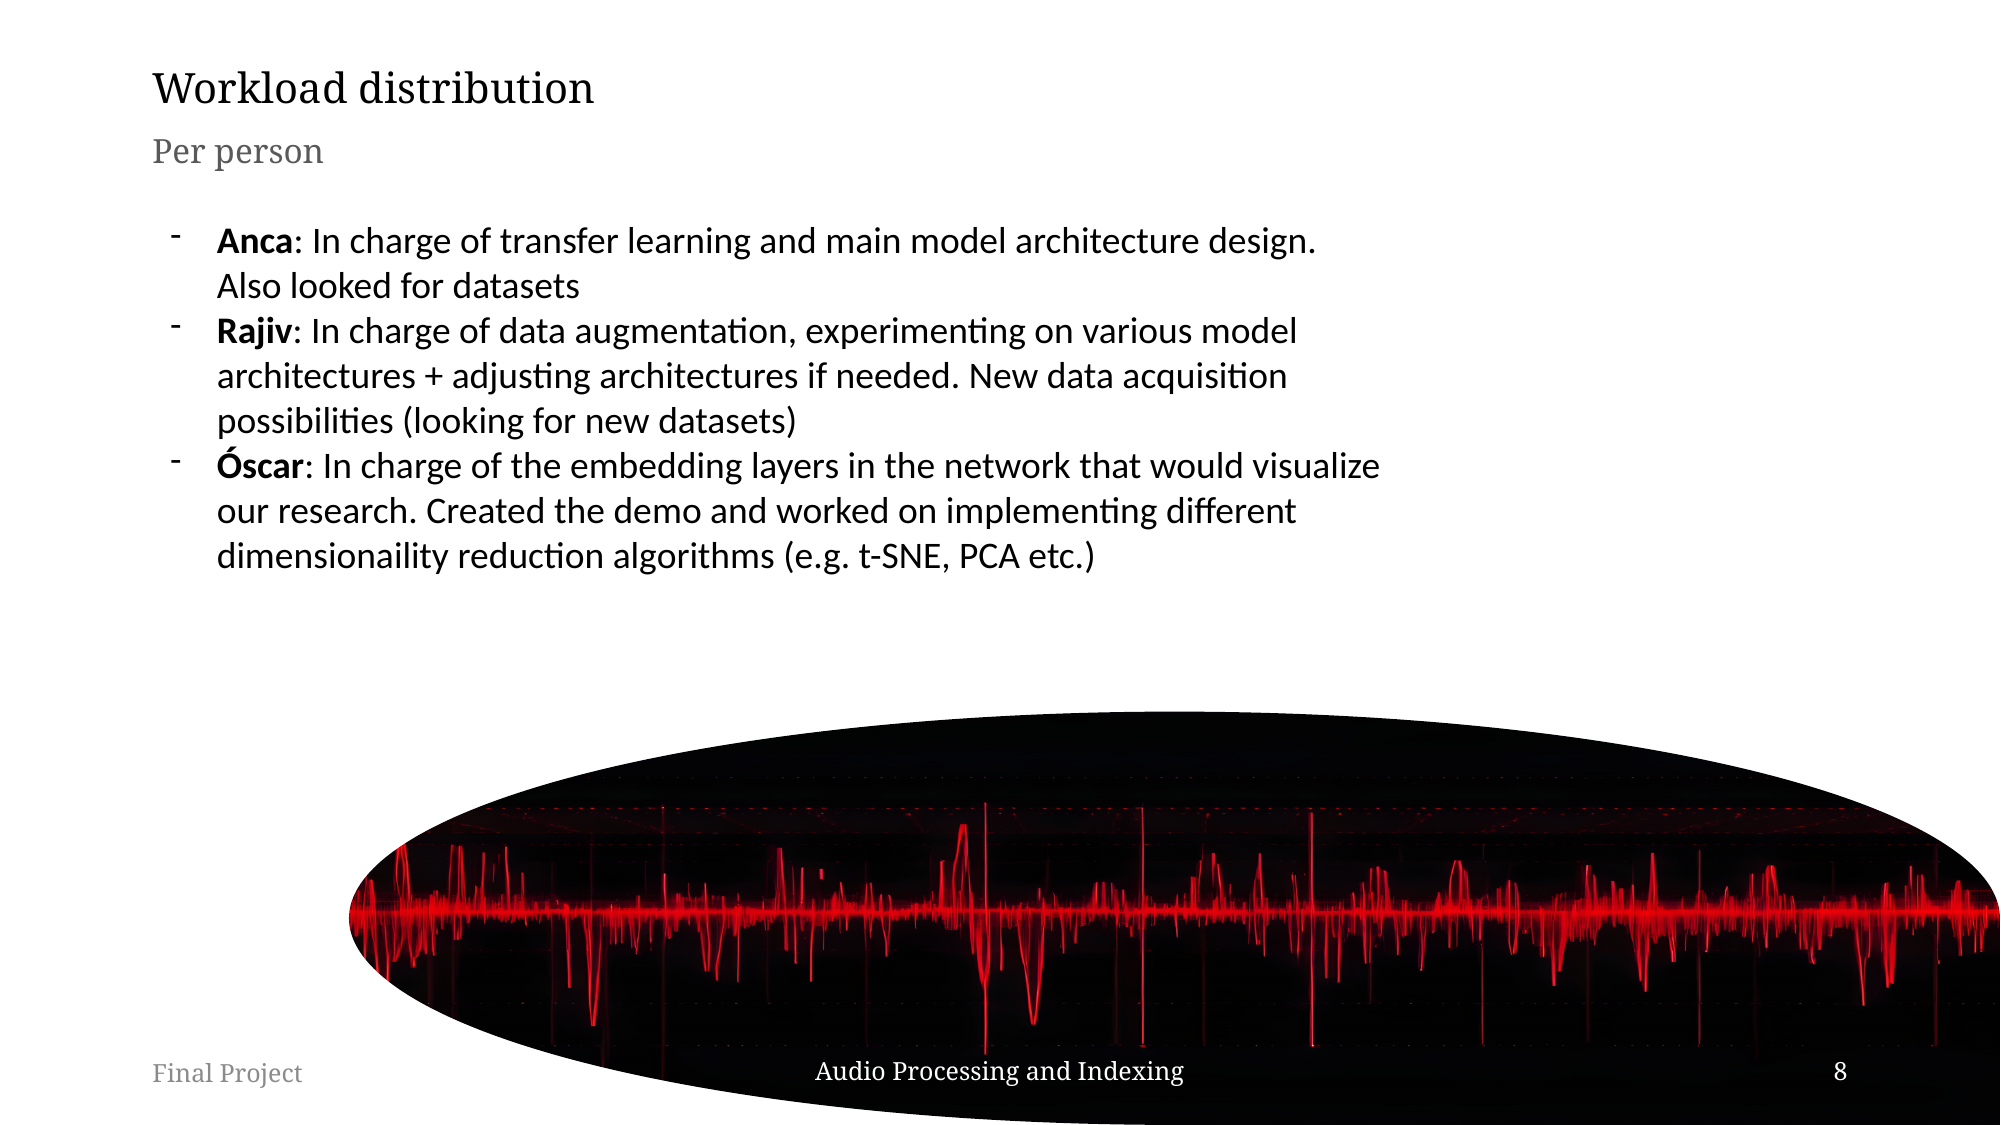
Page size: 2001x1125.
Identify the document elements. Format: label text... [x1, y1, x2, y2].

footer Audio Processing and Indexing [662, 1042, 1338, 1103]
text_box Anca: In charge of transfer learning and main model architecture design. Also looked for datasets Rajiv: In charge of data augmentation, experimenting on various model architectures + adjusting architectures if needed. New data acquisition possibilities (looking for new datasets) Óscar: In charge of the embedding layers in the network that would visualize our research. Created the demo and worked on implementing different dimensionaility reduction algorithms (e.g. t-SNE, PCA etc.) [154, 208, 1398, 584]
slide_number 8 [1412, 1042, 1863, 1103]
slide_number Final Project [137, 1042, 588, 1103]
list Per person [137, 127, 720, 180]
picture [348, 711, 2000, 1125]
title Workload distribution [137, 59, 1193, 120]
